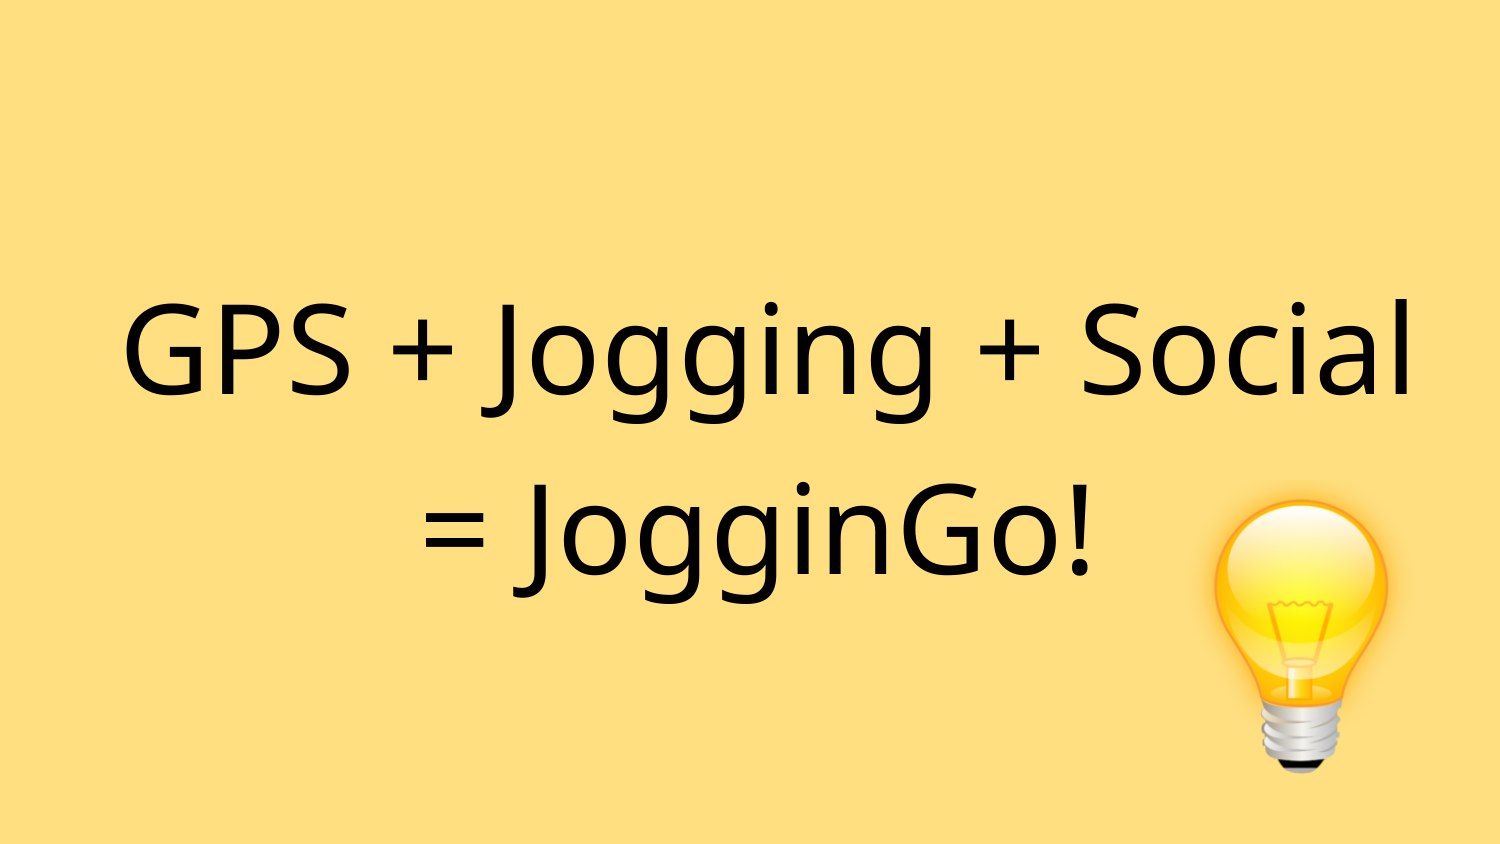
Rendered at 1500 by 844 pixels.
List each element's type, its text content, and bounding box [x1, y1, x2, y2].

picture [1152, 480, 1449, 777]
text_box GPS + Jogging + Social = JogginGo! [104, 262, 1500, 608]
